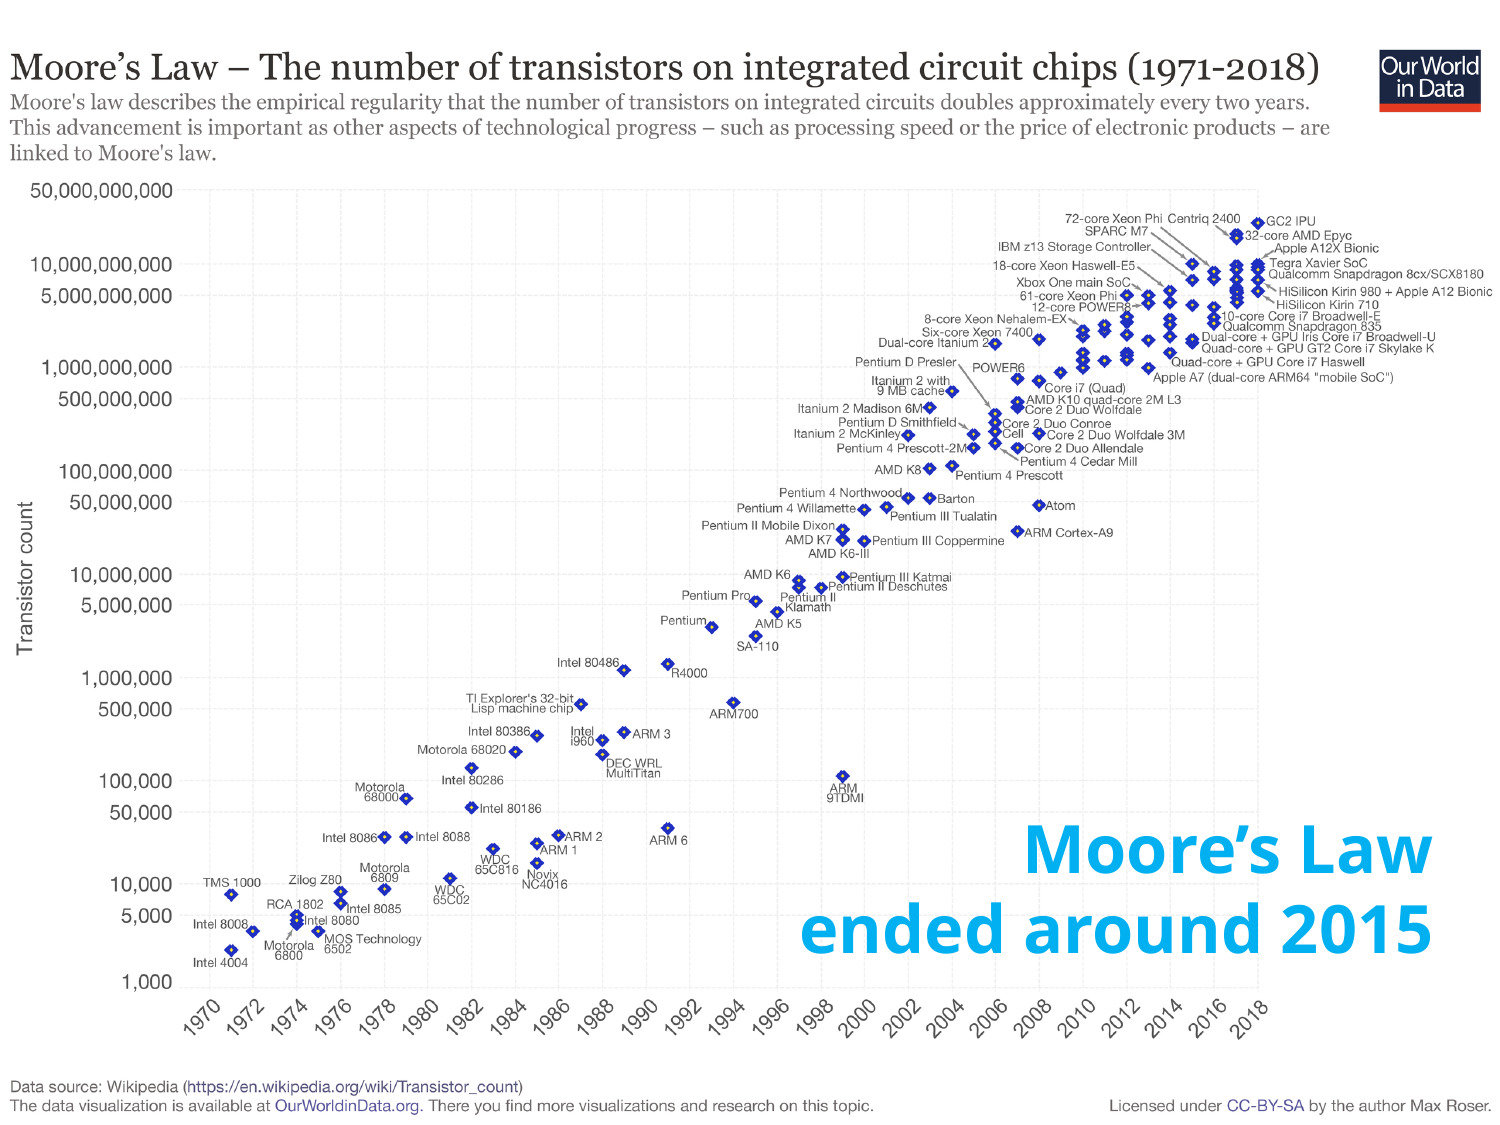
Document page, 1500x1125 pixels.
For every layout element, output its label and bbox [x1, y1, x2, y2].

list [0, 41, 1500, 1125]
